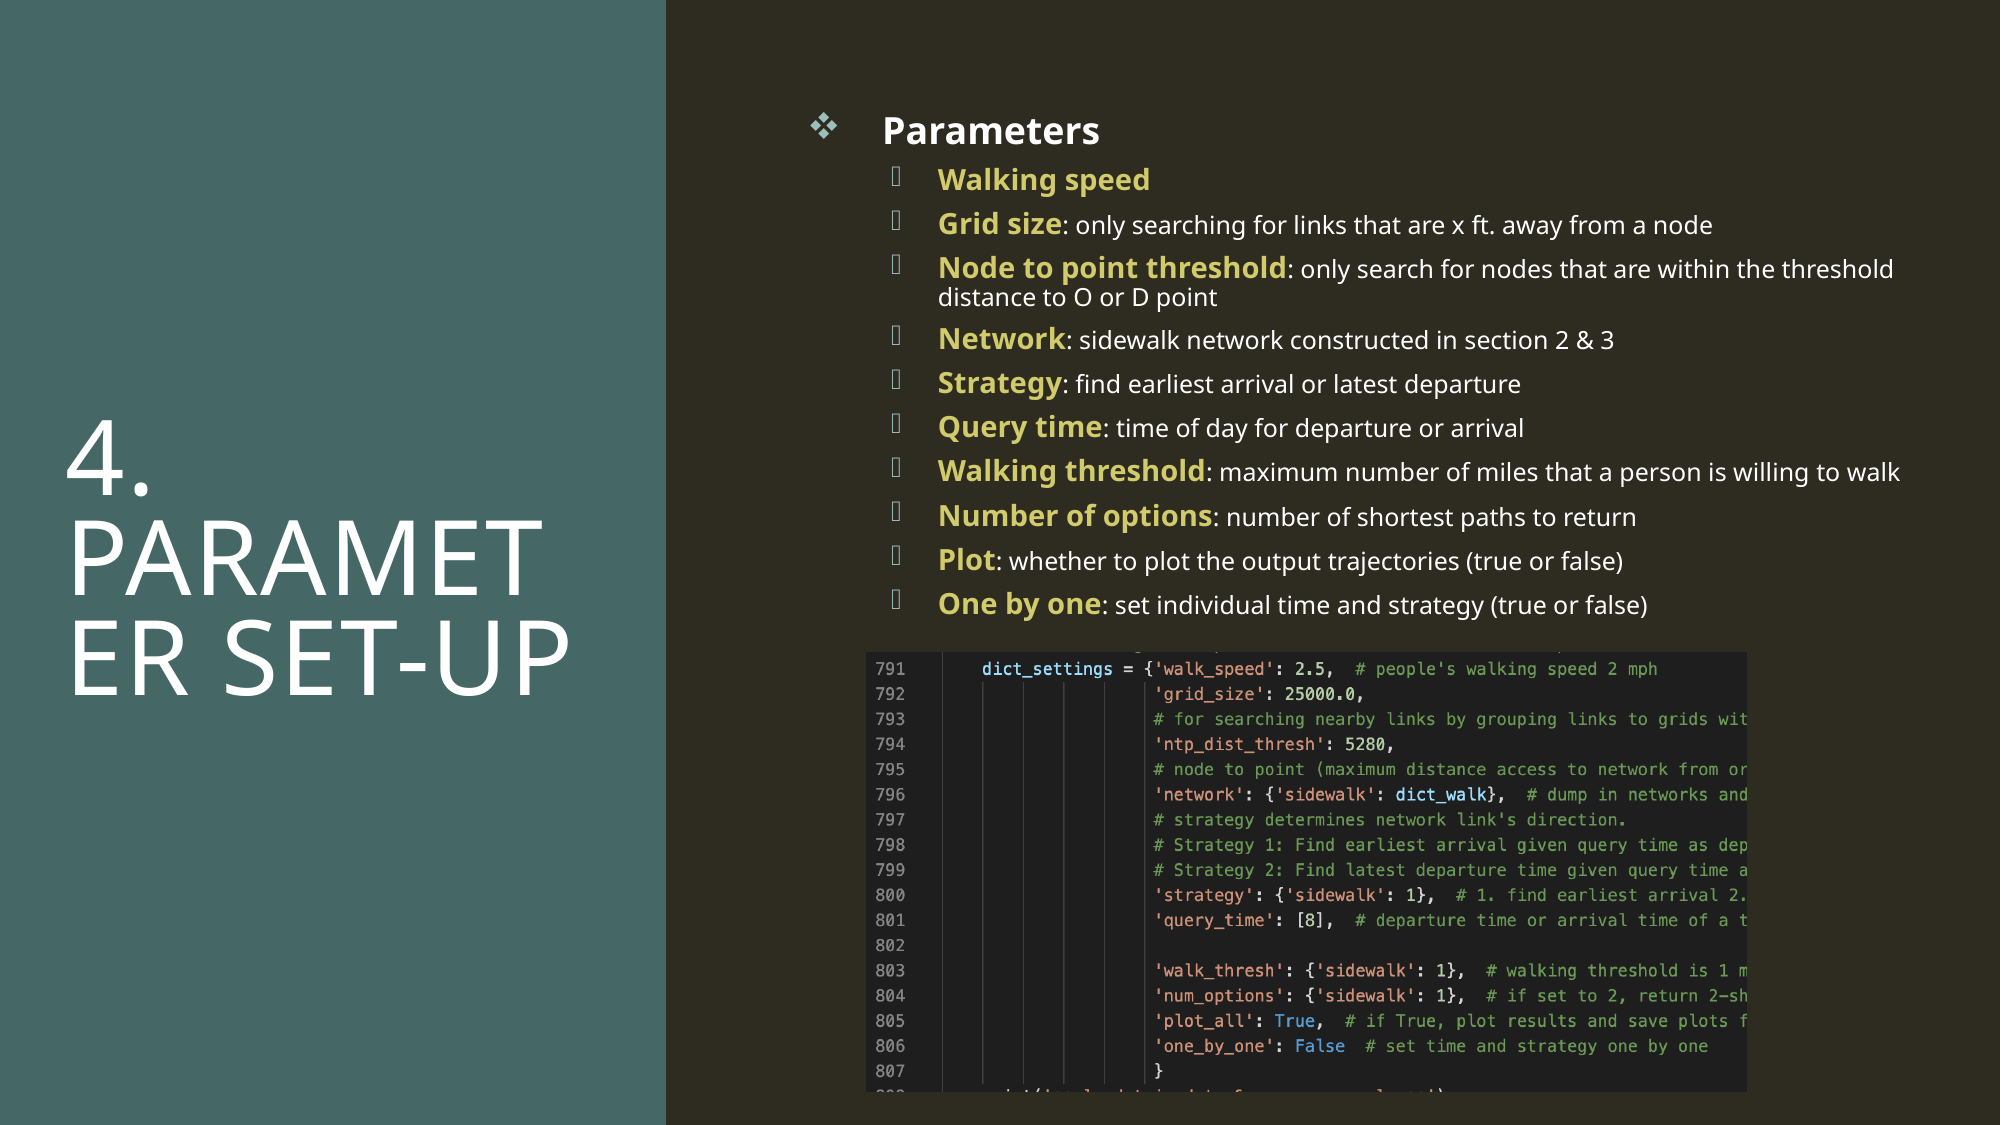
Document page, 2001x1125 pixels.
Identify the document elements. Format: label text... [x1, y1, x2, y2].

title 4. Parameter set-up [50, 104, 614, 1026]
picture [866, 652, 1747, 1093]
text_box [0, 0, 667, 1125]
list Parameters Walking speed Grid size: only searching for links that are x ft. away from a node Node to point threshold: only search for nodes that are within the threshold distance to O or D point Network: sidewalk network constructed in section 2 & 3 Strategy: find earliest arrival or latest departure Query time: time of day for departure or arrival Walking threshold: maximum number of miles that a person is willing to walk Number of options: number of shortest paths to return Plot: whether to plot the output trajectories (true or false) One by one: set individual time and strategy (true or false) [770, 104, 1948, 720]
